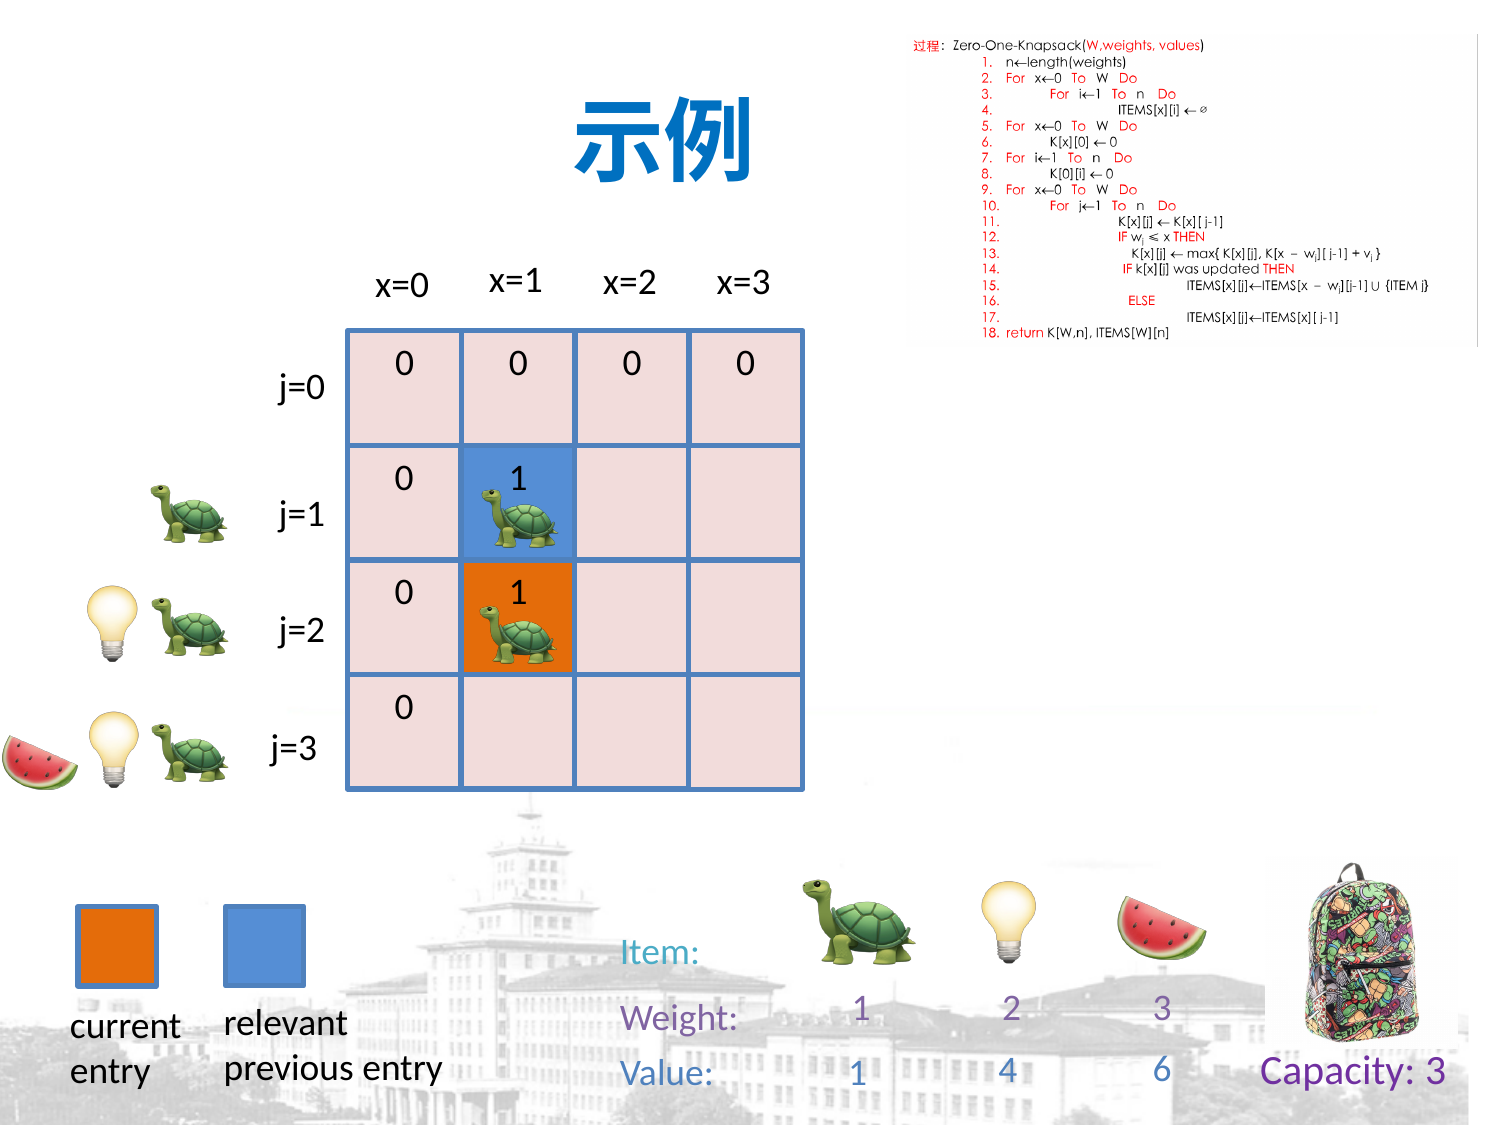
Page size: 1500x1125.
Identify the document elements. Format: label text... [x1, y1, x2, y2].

picture [478, 591, 558, 664]
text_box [347, 330, 803, 444]
text_box j=3 [255, 715, 341, 776]
title 示例 [0, 44, 901, 232]
text_box x=0 [360, 252, 448, 312]
text_box j=0 [263, 354, 342, 415]
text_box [604, 858, 1208, 1102]
text_box x=1 [474, 247, 562, 308]
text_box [347, 444, 803, 559]
picture [906, 33, 1479, 348]
text_box relevant previous entry [208, 990, 475, 1095]
text_box j=2 [263, 597, 341, 658]
picture [0, 470, 1500, 1125]
text_box Capacity: 3 [1245, 1035, 1500, 1101]
text_box j=1 [263, 481, 341, 541]
text_box x=3 [701, 250, 790, 310]
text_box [347, 674, 803, 790]
text_box [76, 905, 159, 988]
picture [479, 475, 559, 548]
text_box [224, 904, 306, 988]
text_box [347, 559, 803, 673]
text_box current entry [55, 993, 234, 1099]
text_box x=2 [588, 249, 676, 310]
